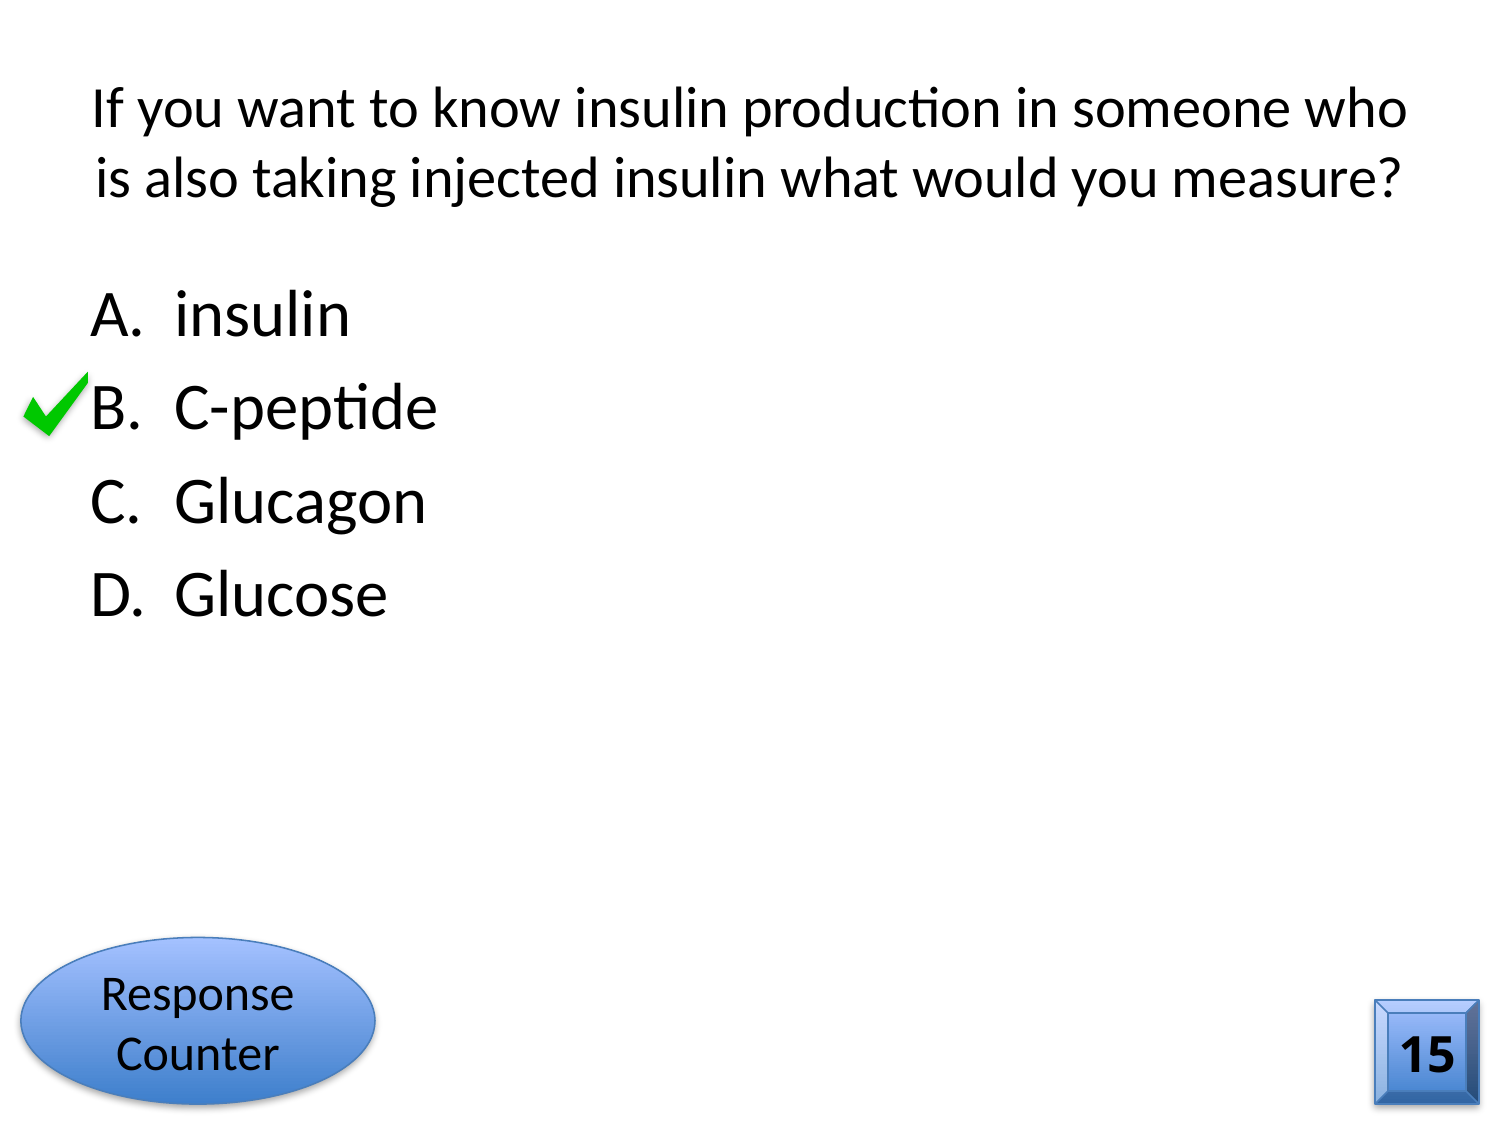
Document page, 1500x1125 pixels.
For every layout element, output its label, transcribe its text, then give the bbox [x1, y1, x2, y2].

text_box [1374, 999, 1480, 1105]
text_box Response Counter [20, 936, 376, 1105]
list insulin C-peptide Glucagon Glucose [75, 262, 737, 1005]
picture [739, 262, 1490, 1107]
title If you want to know insulin production in someone who is also taking injected insulin what would you measure? [75, 45, 1425, 233]
text_box [22, 370, 89, 437]
